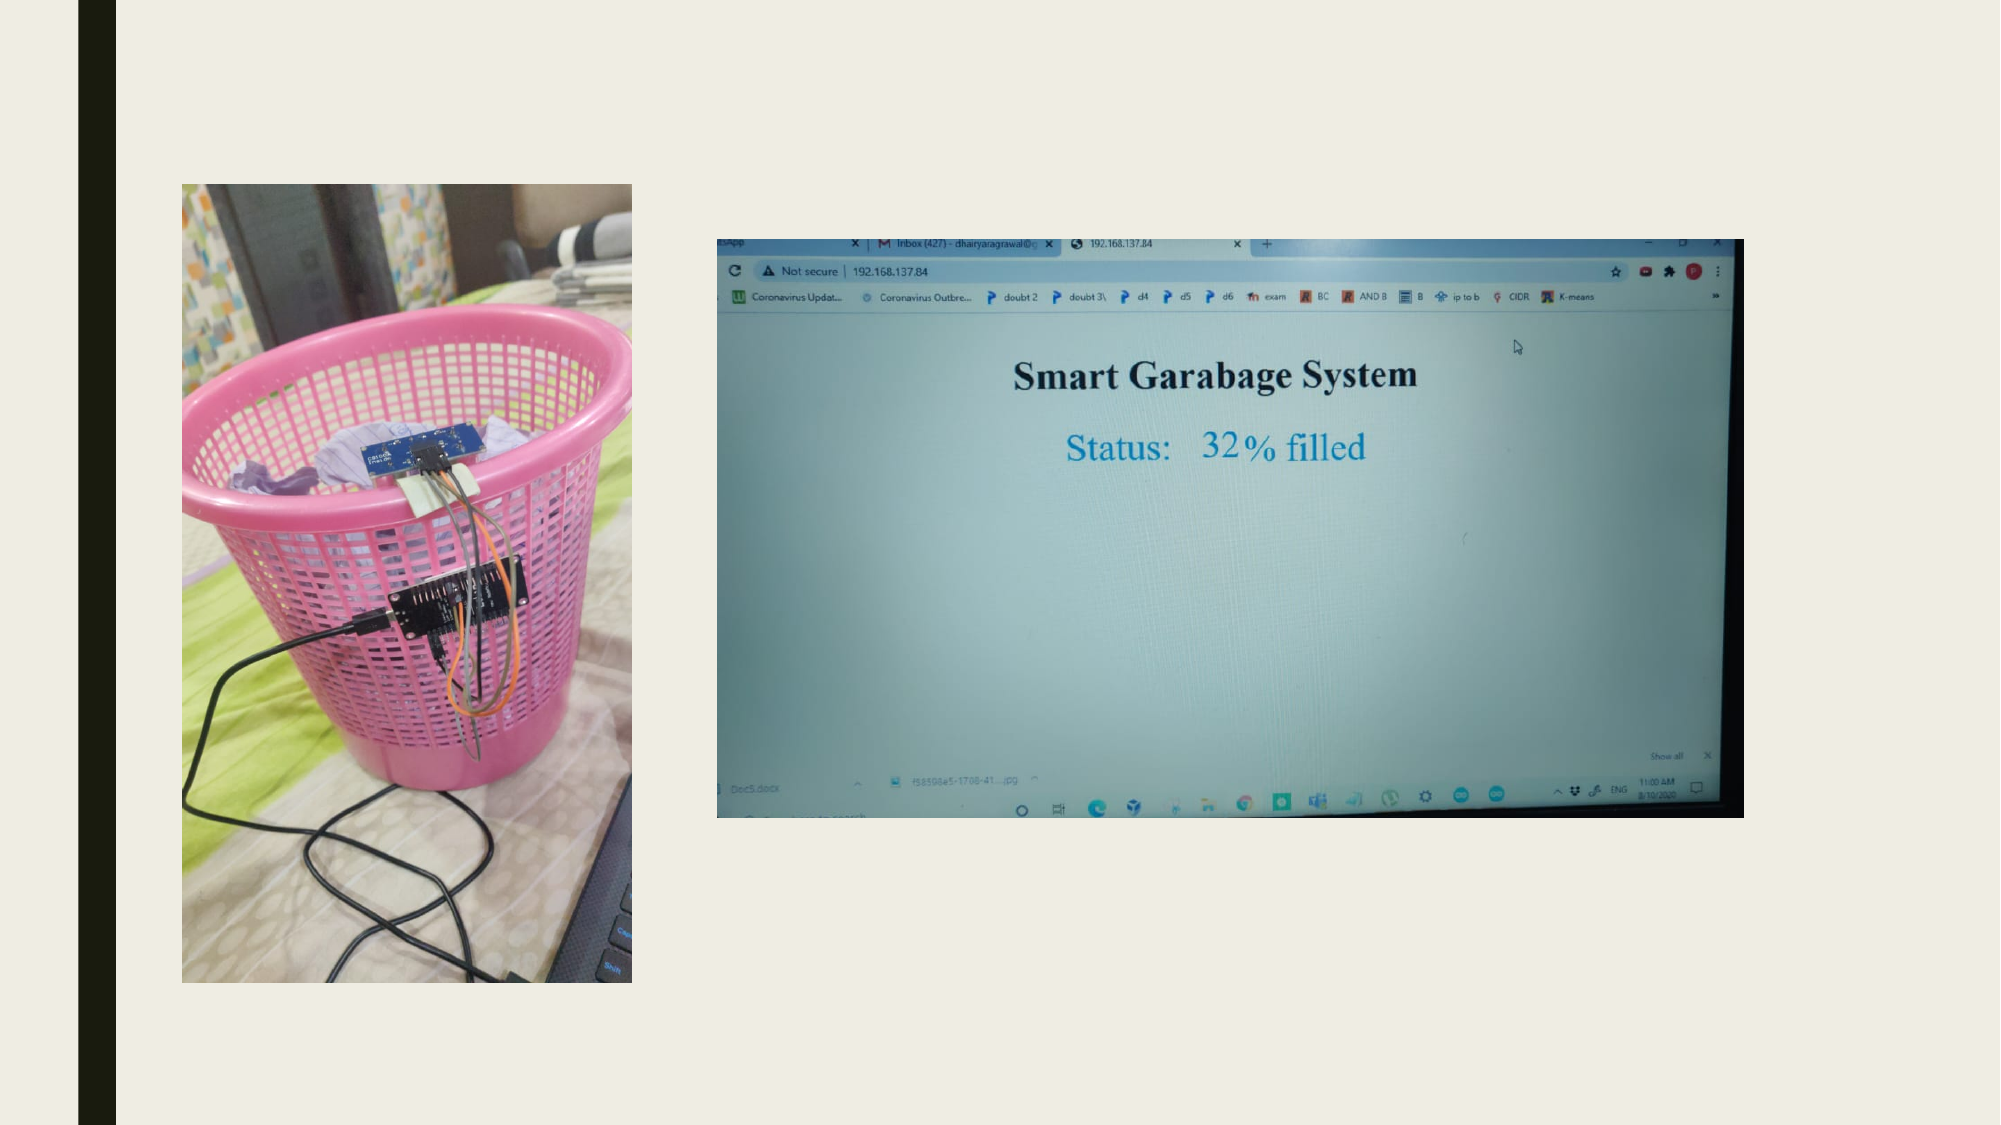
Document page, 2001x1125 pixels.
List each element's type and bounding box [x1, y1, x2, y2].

picture [181, 184, 632, 983]
picture [717, 239, 1744, 818]
